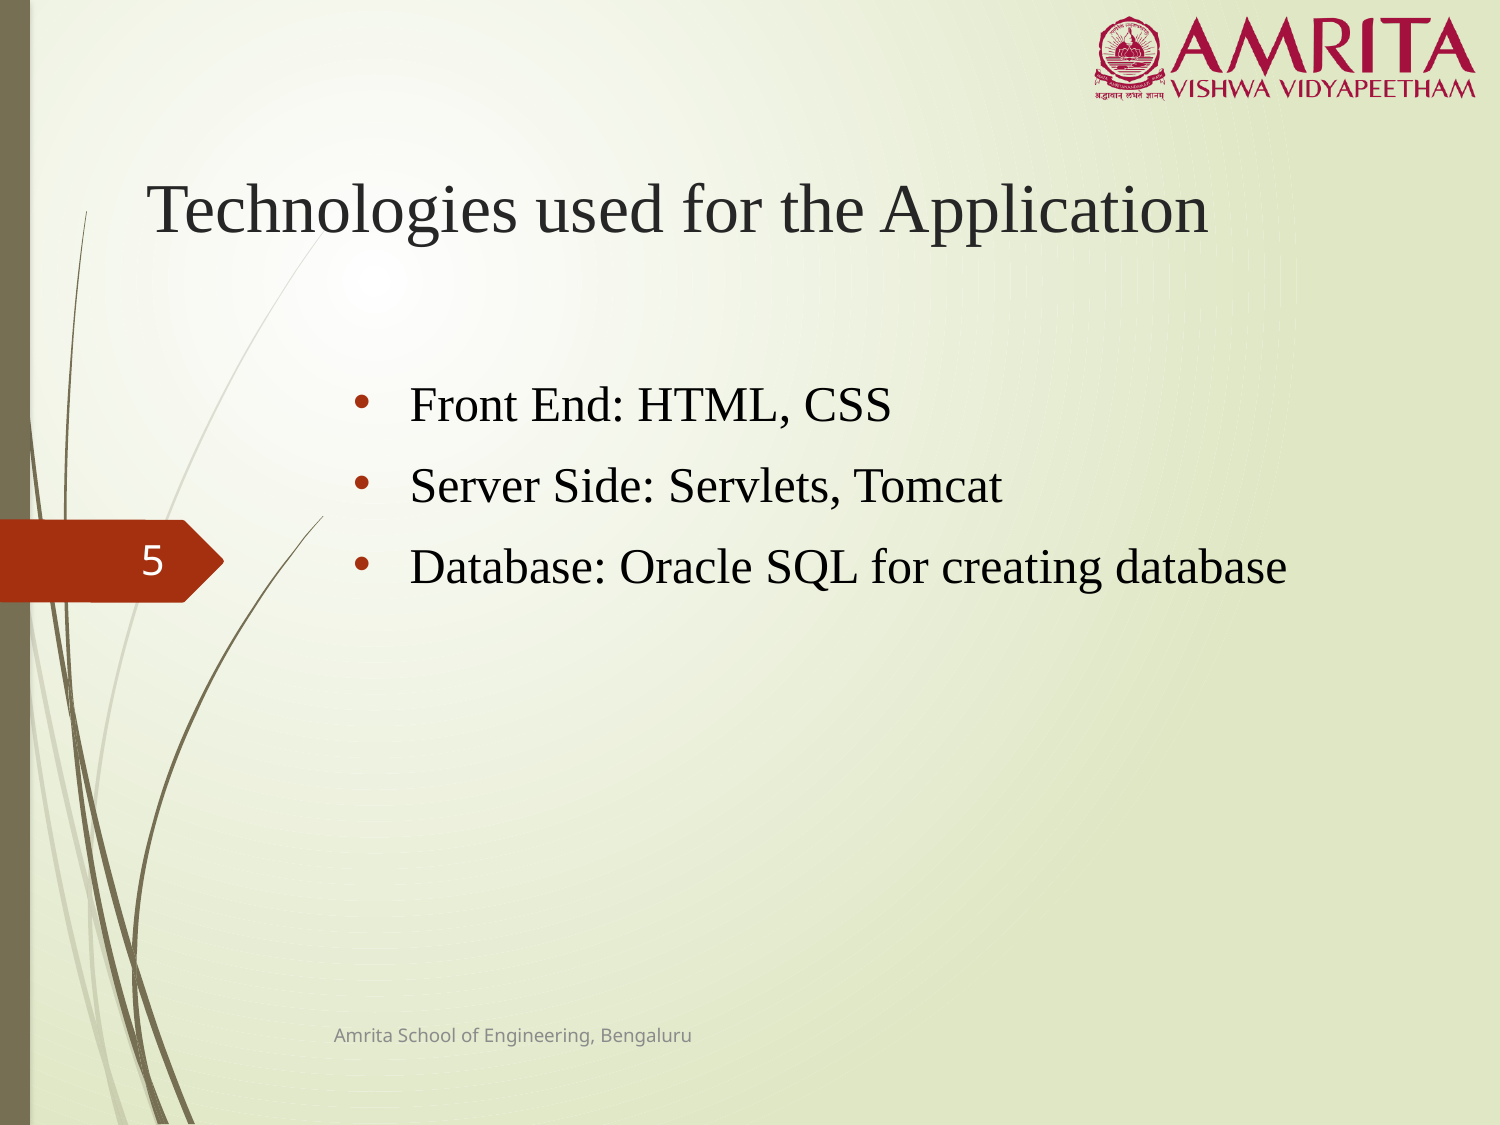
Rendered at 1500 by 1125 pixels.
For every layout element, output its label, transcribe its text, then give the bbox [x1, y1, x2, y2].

title Technologies used for the Application [131, 97, 1400, 255]
footer Amrita School of Engineering, Bengaluru [318, 1006, 1257, 1067]
picture [1090, 8, 1480, 105]
slide_number 5 [83, 532, 180, 593]
list Front End: HTML, CSS Server Side: Servlets, Tomcat Database: Oracle SQL for creating database [338, 364, 1420, 845]
